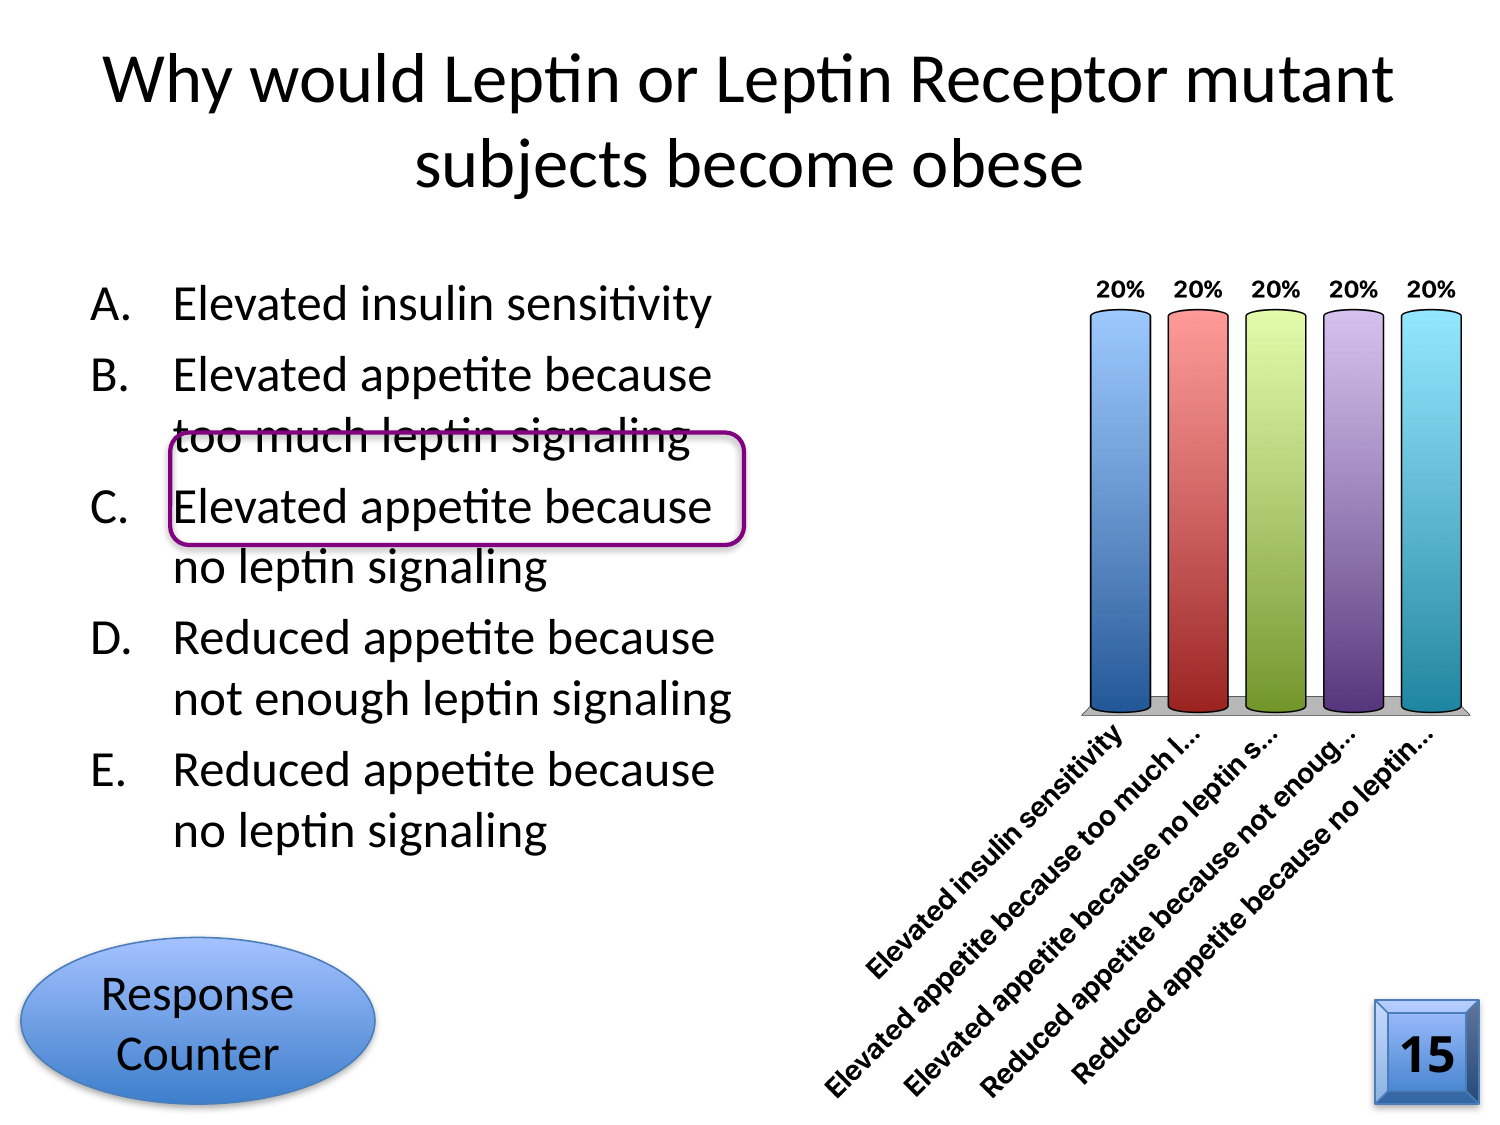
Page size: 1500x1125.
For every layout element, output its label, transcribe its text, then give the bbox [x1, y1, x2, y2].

title Why would Leptin or Leptin Receptor mutant subjects become obese [75, 22, 1425, 211]
text_box [169, 431, 734, 546]
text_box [1374, 999, 1480, 1105]
list Elevated insulin sensitivity Elevated appetite because too much leptin signaling Elevated appetite because no leptin signaling Reduced appetite because not enough leptin signaling Reduced appetite because no leptin signaling [75, 262, 737, 1007]
text_box Response Counter [20, 936, 376, 1105]
picture [739, 262, 1490, 1107]
